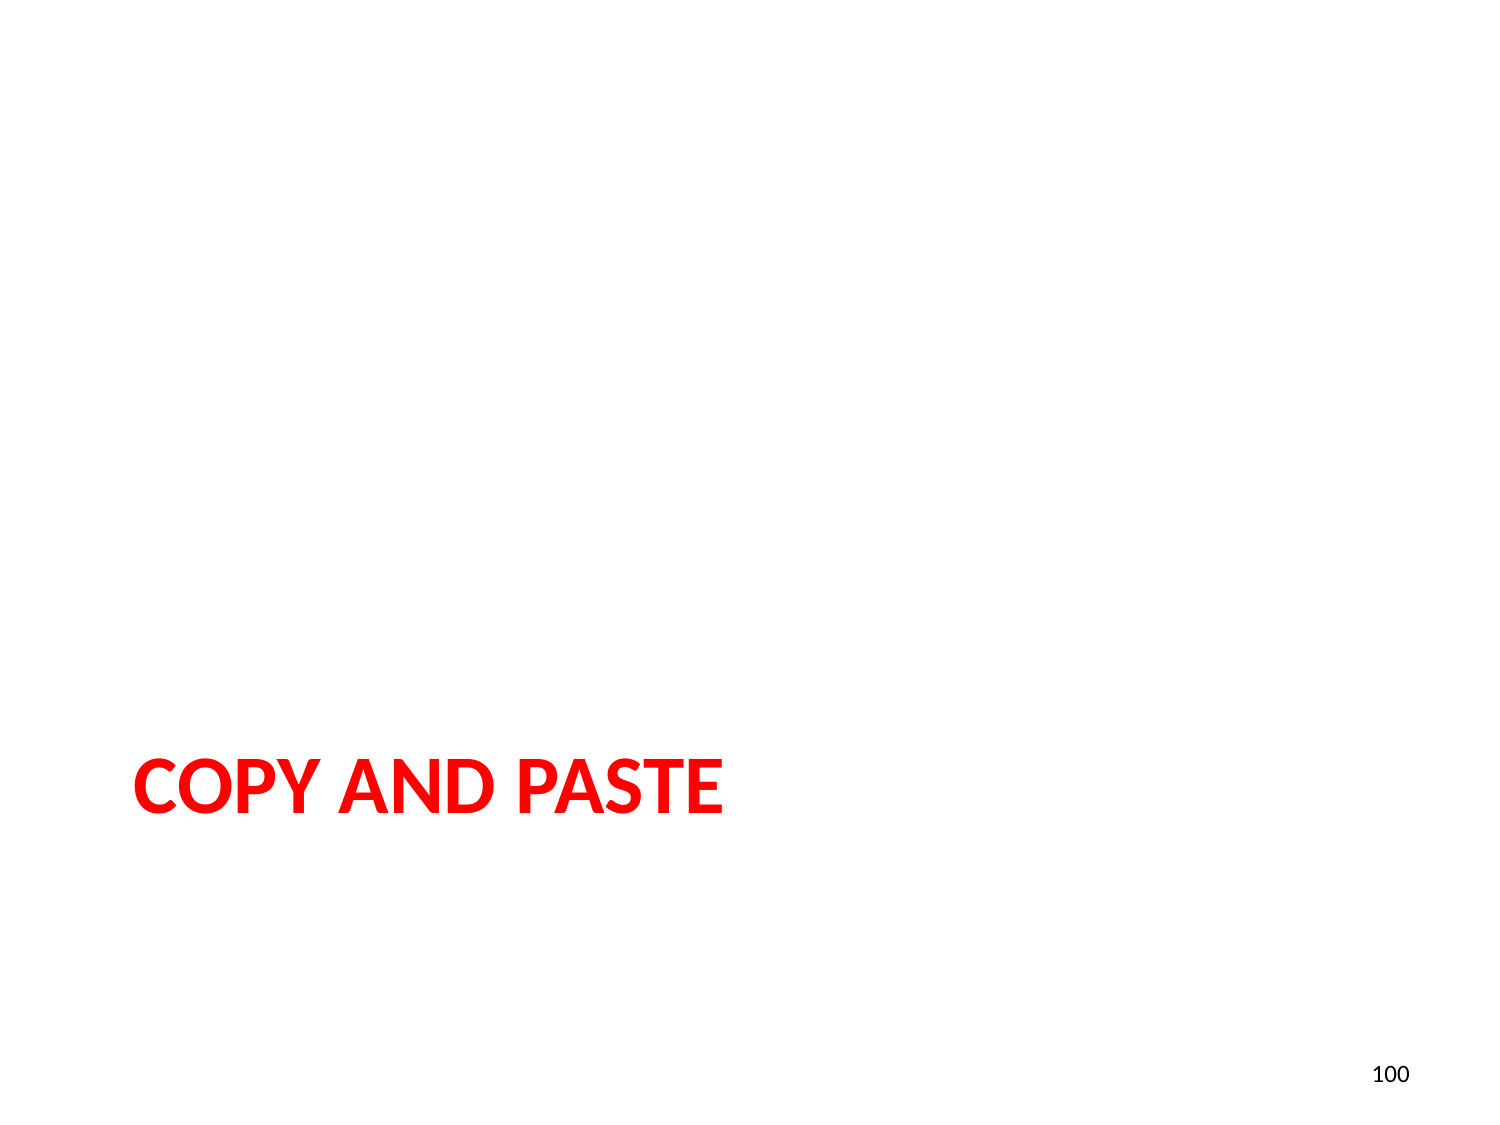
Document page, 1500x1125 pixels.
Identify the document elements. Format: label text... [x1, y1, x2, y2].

title copy and paste [118, 722, 1394, 947]
slide_number 100 [1074, 1042, 1425, 1103]
